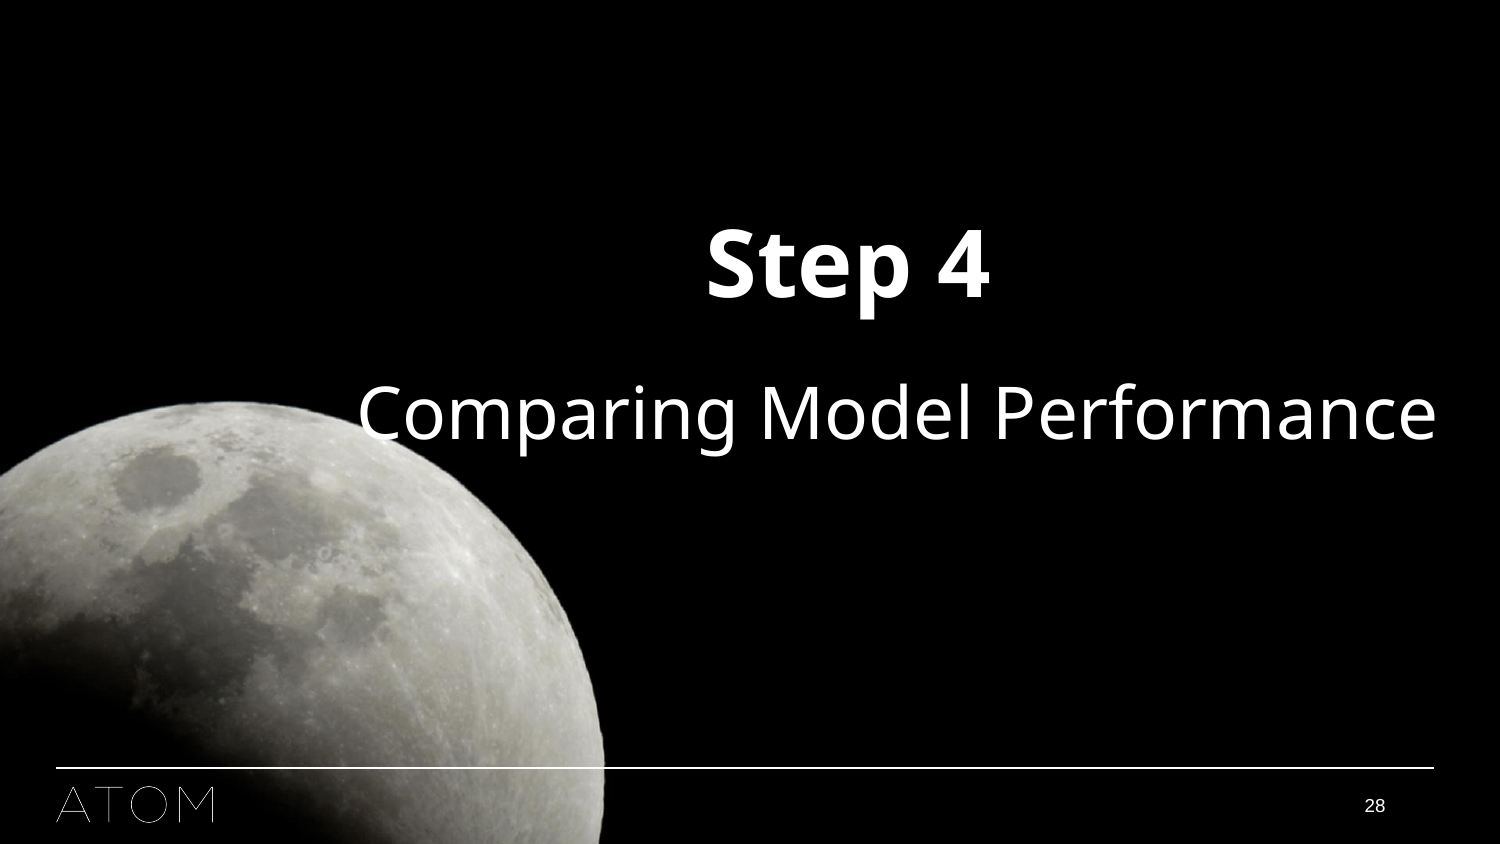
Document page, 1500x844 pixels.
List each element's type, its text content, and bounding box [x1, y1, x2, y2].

slide_number 28 [1059, 782, 1397, 827]
picture [0, 0, 1500, 844]
text_box Comparing Model Performance [295, 351, 1500, 470]
title Step 4 [338, 168, 1383, 351]
